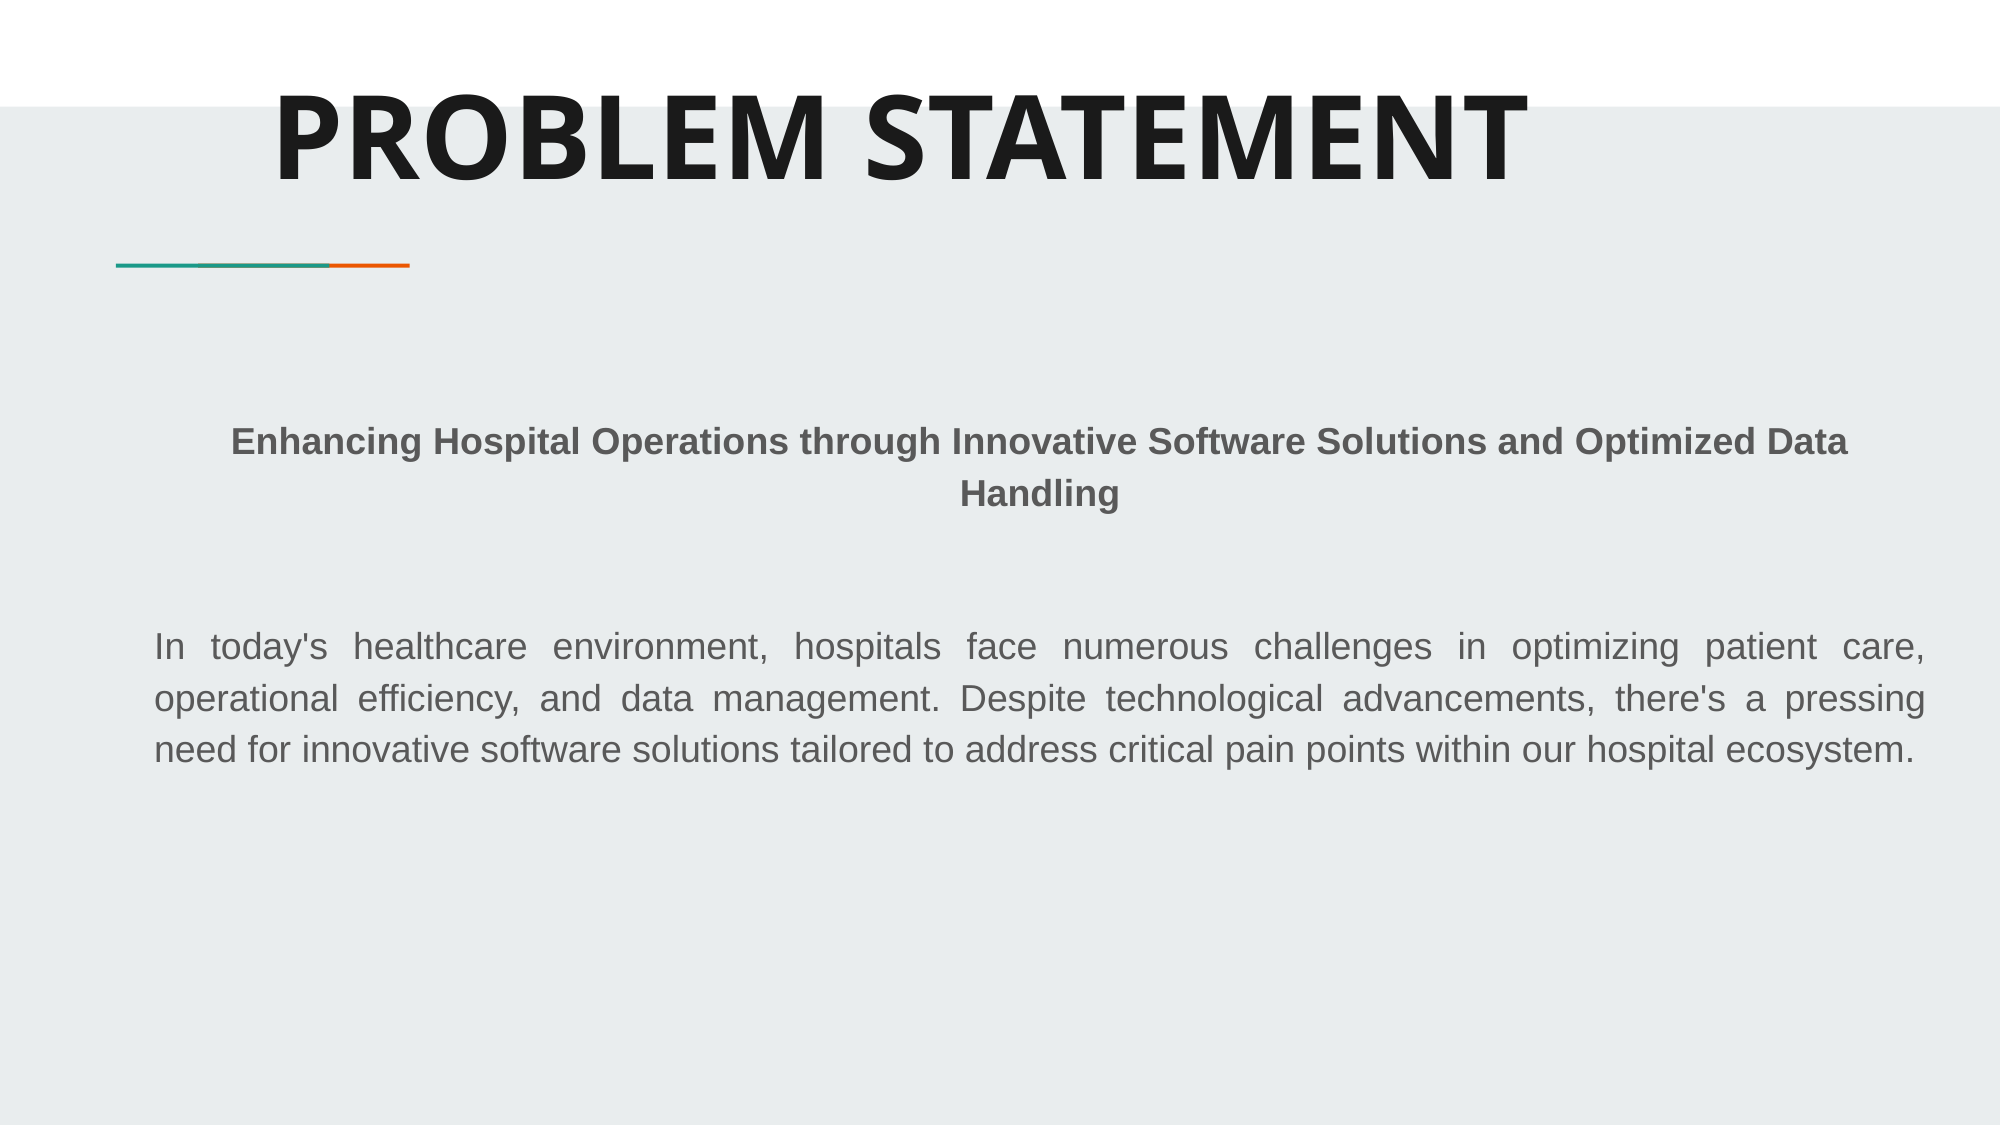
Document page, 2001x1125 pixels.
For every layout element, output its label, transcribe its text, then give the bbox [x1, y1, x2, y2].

subtitle Enhancing Hospital Operations through Innovative Software Solutions and Optimized Data Handling In today's healthcare environment, hospitals face numerous challenges in optimizing patient care, operational efficiency, and data management. Despite technological advancements, there's a pressing need for innovative software solutions tailored to address critical pain points within our hospital ecosystem. [59, 390, 1947, 1027]
title PROBLEM STATEMENT [249, 42, 1750, 224]
